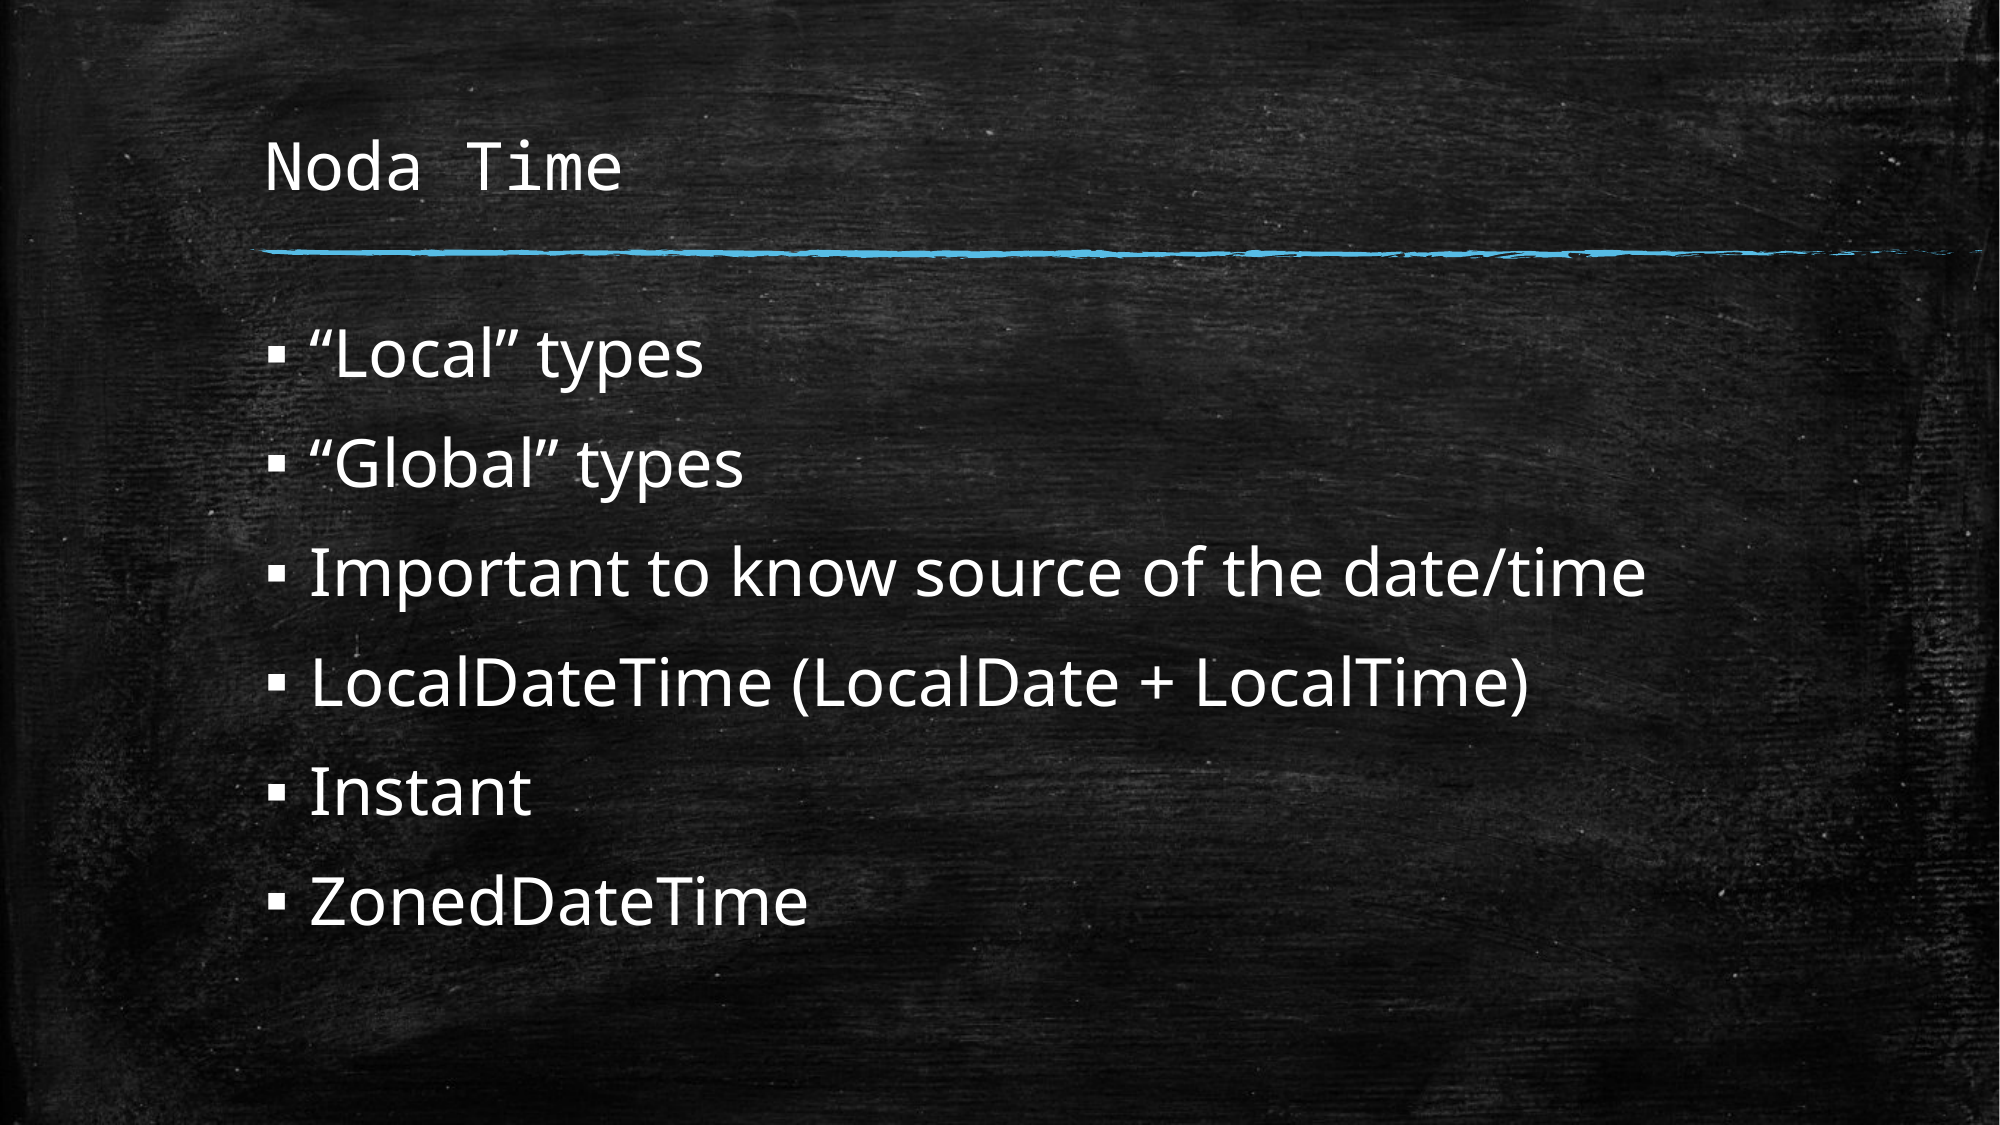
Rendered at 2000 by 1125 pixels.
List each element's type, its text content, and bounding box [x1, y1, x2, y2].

title Noda Time [249, 45, 1750, 213]
list “Local” types “Global” types Important to know source of the date/time LocalDateTime (LocalDate + LocalTime) Instant ZonedDateTime [249, 312, 1750, 1013]
